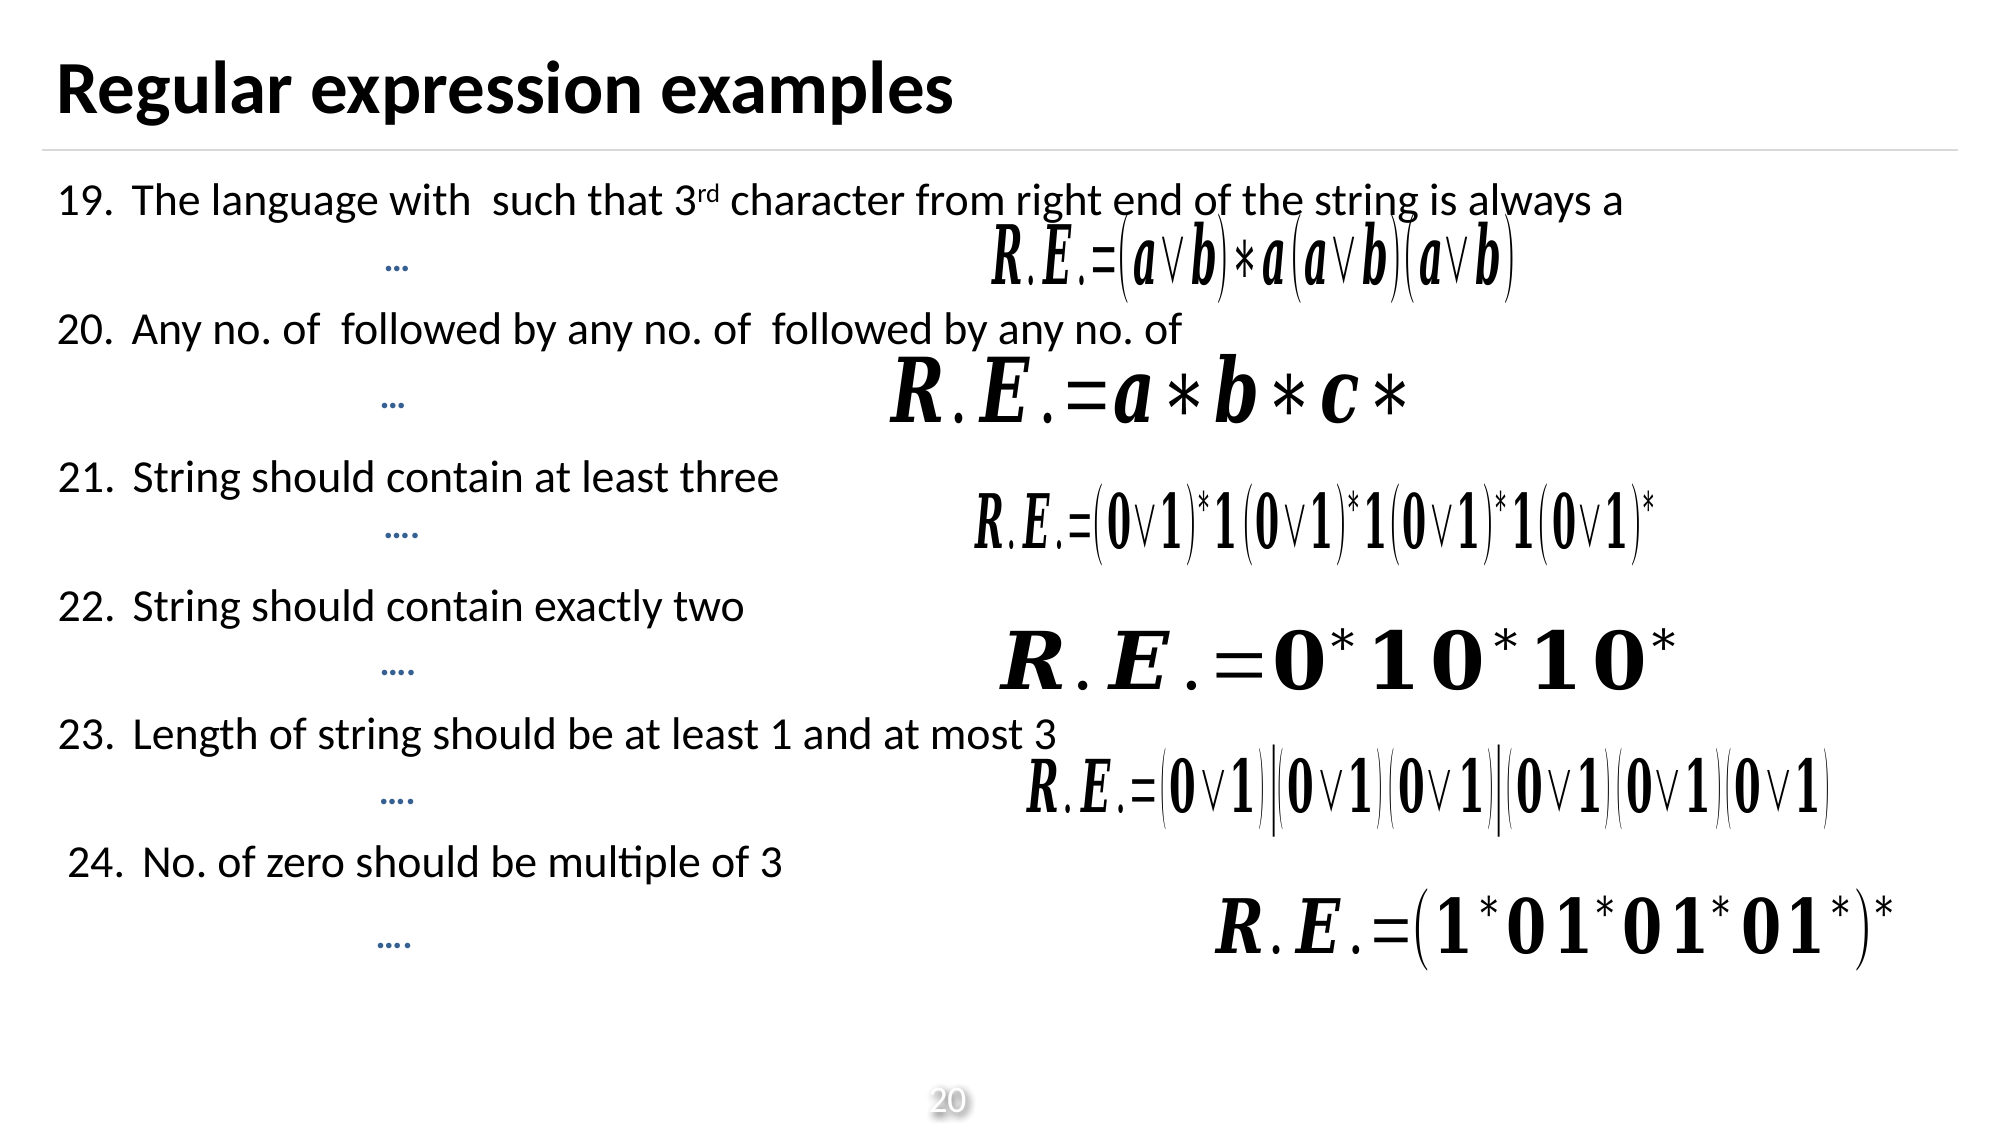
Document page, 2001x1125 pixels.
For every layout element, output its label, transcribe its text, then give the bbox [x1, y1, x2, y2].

title Regular expression examples [41, 17, 1959, 150]
